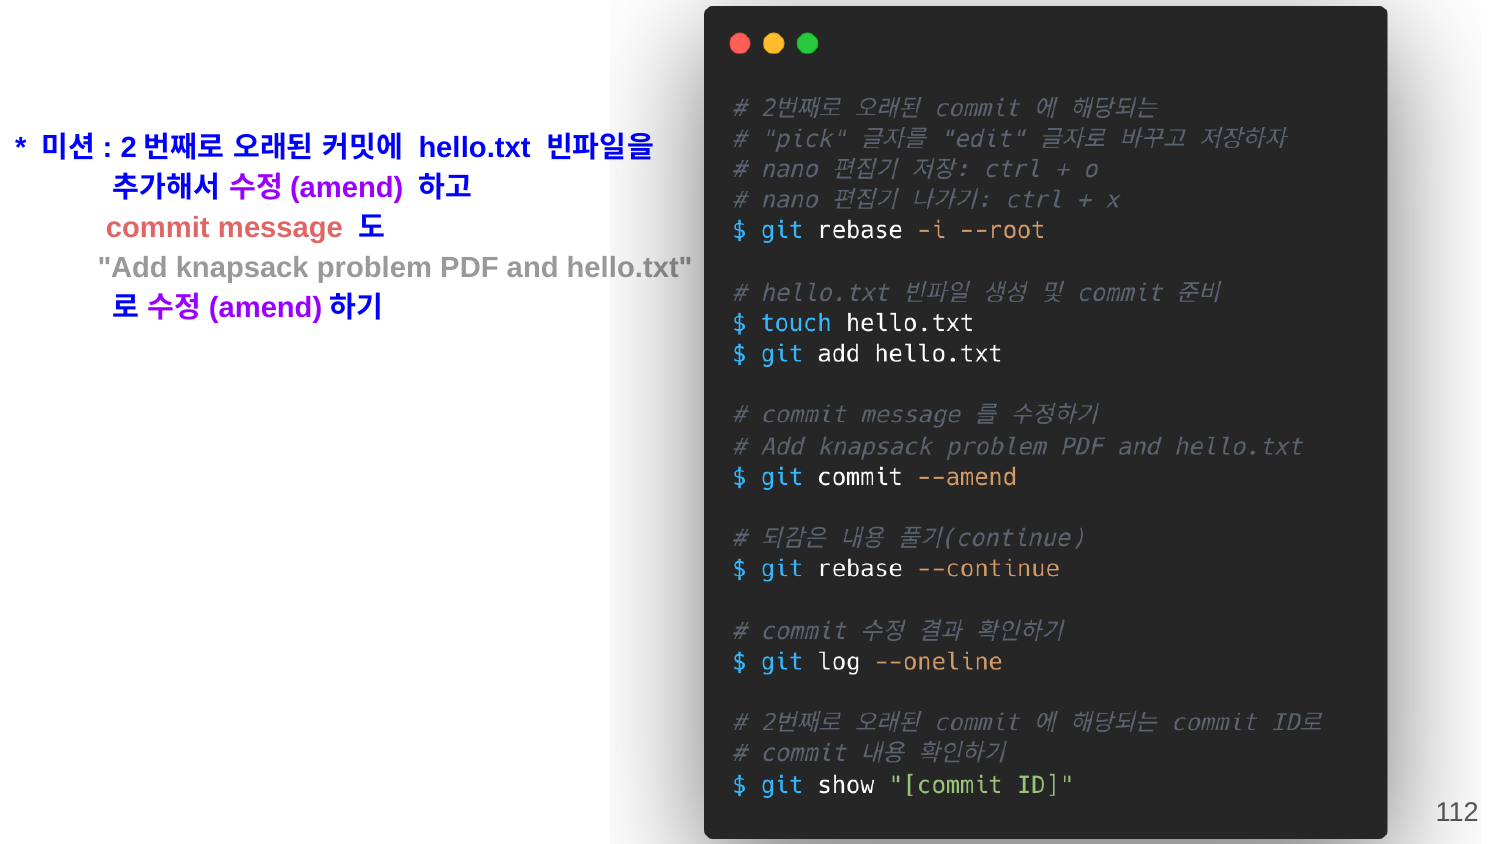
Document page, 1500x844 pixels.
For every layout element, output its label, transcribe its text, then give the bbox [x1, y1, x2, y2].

picture [610, 0, 1482, 844]
text_box * 미션: 2번째로 오래된 커밋에 hello.txt 빈파일을 추가해서 수정(amend) 하고 commit message 도 "Add knapsack problem PDF and hello.txt" 로 수정(amend)하기 [0, 107, 605, 229]
slide_number ‹#› [1487, 779, 1494, 844]
